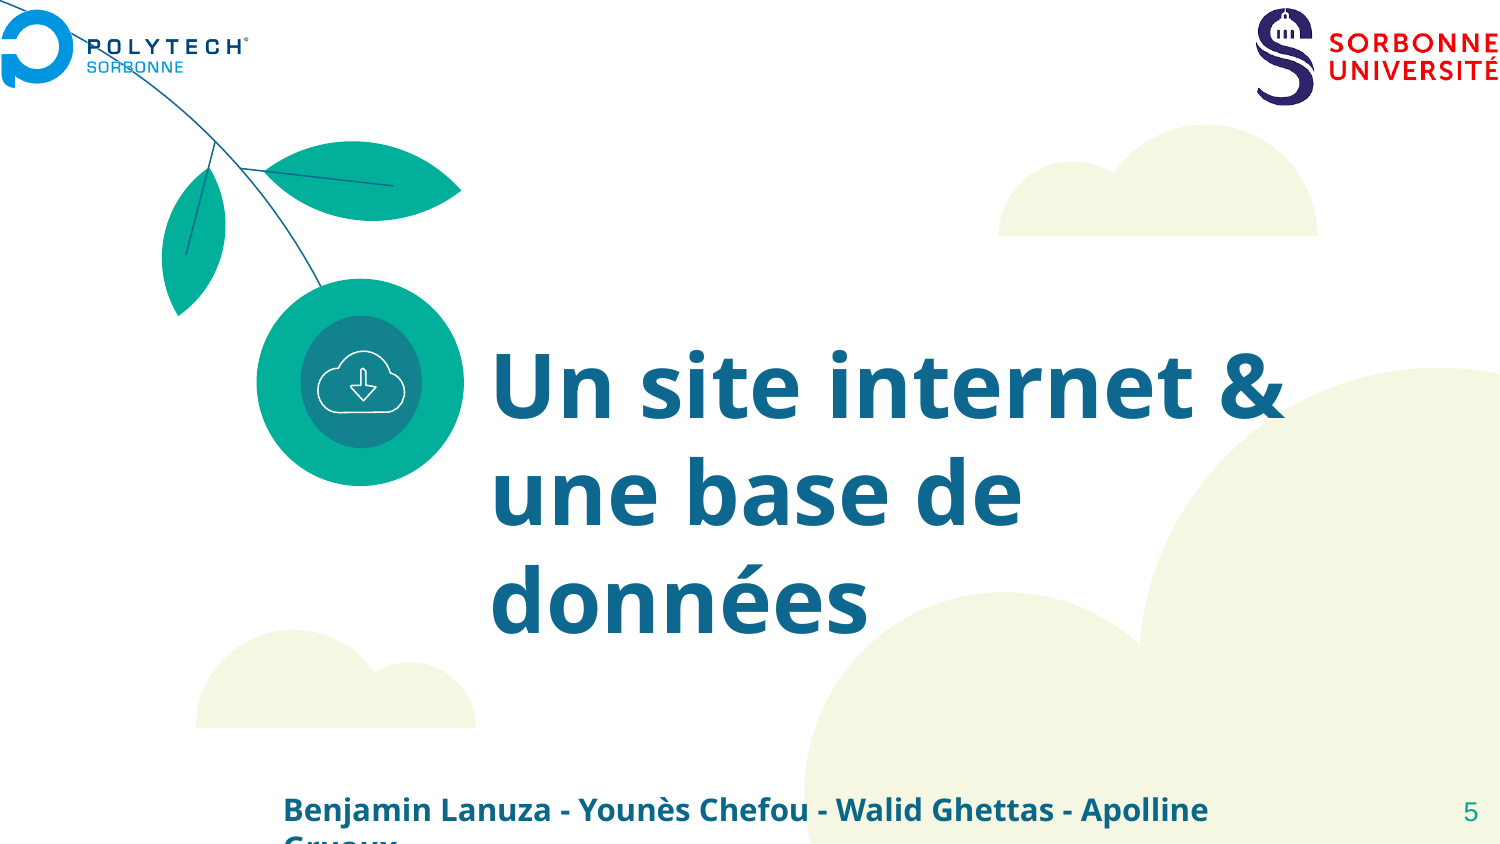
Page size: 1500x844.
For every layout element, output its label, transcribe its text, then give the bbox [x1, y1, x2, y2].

picture [1255, 6, 1498, 106]
title Un site internet & une base de données [489, 328, 1384, 467]
text_box Benjamin Lanuza - Younès Chefou - Walid Ghettas - Apolline Gruaux [267, 775, 1233, 844]
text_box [300, 315, 423, 449]
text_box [0, 0, 465, 487]
slide_number ‹#› [1403, 779, 1494, 844]
picture [0, 0, 249, 99]
